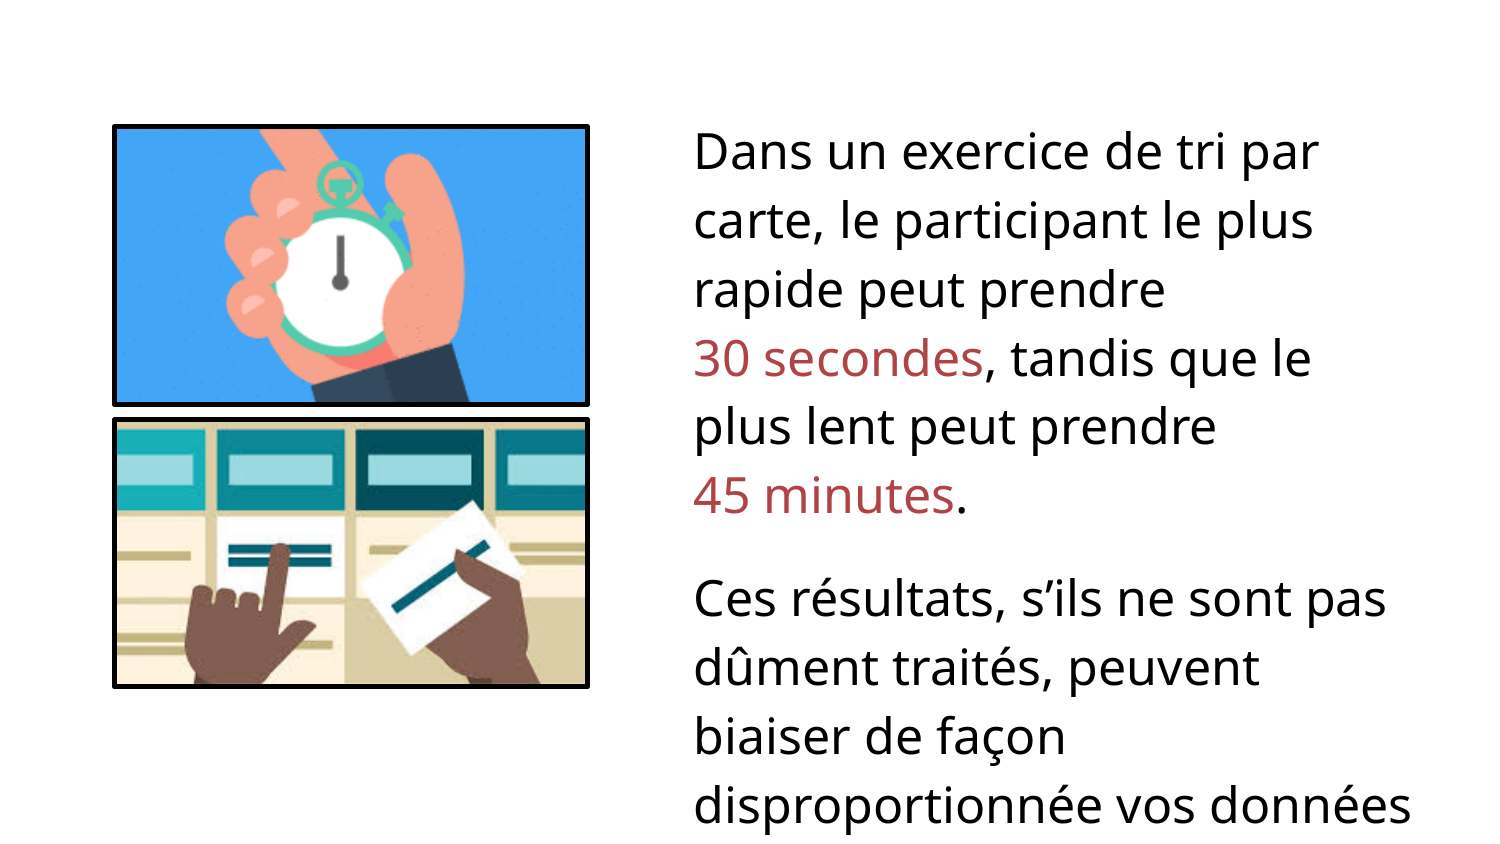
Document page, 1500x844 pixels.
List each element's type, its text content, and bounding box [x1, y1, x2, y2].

text_box Dans un exercice de tri par carte, le participant le plus rapide peut prendre 30 secondes, tandis que le plus lent peut prendre 45 minutes. Ces résultats, s’ils ne sont pas dûment traités, peuvent biaiser de façon disproportionnée vos données dans une direction particulière. [678, 95, 1439, 818]
picture [116, 421, 586, 685]
picture [116, 128, 586, 403]
